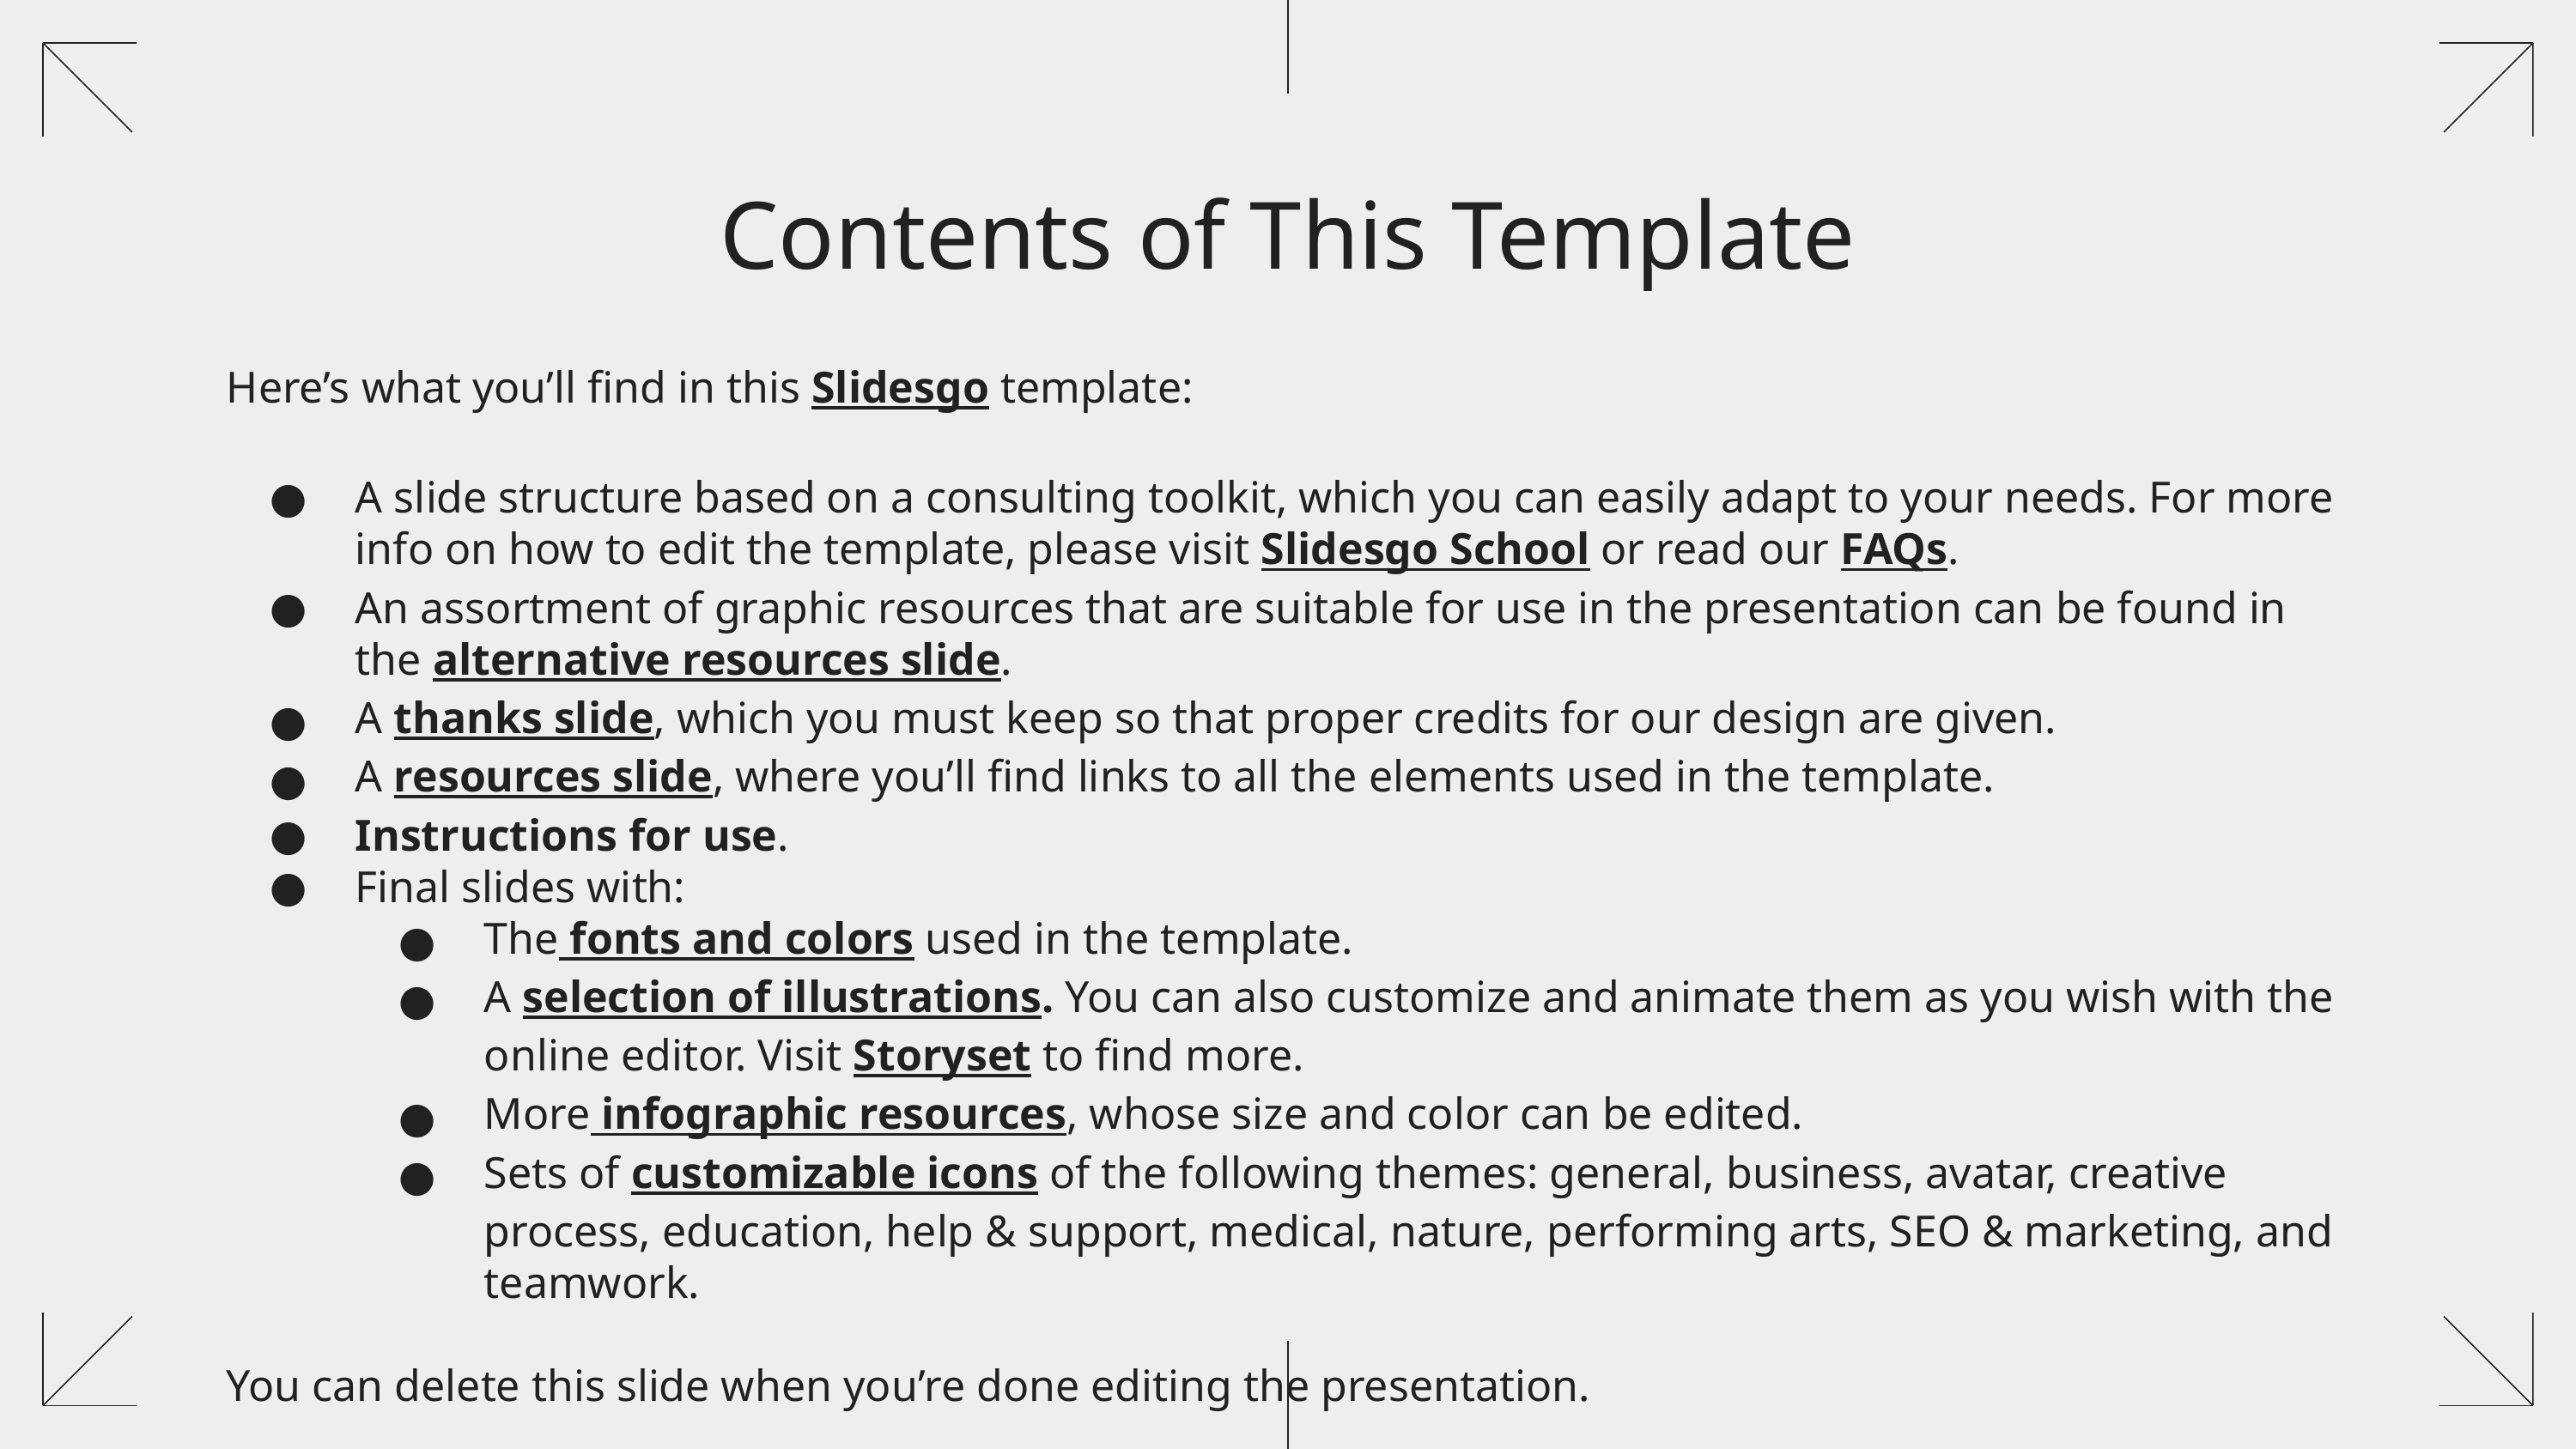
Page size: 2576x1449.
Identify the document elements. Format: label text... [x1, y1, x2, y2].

title Contents of This Template [200, 150, 2375, 312]
list Here’s what you’ll find in this Slidesgo template: A slide structure based on a consulting toolkit, which you can easily adapt to your needs. For more info on how to edit the template, please visit Slidesgo School or read our FAQs. An assortment of graphic resources that are suitable for use in the presentation can be found in the alternative resources slide. A thanks slide, which you must keep so that proper credits for our design are given. A resources slide, where you’ll find links to all the elements used in the template. Instructions for use. Final slides with: The fonts and colors used in the template. A selection of illustrations. You can also customize and animate them as you wish with the online editor. Visit Storyset to find more. More infographic resources, whose size and color can be edited. Sets of customizable icons of the following themes: general, business, avatar, creative process, education, help & support, medical, nature, performing arts, SEO & marketing, and teamwork. You can delete this slide when you’re done editing the presentation. [200, 334, 2375, 1297]
